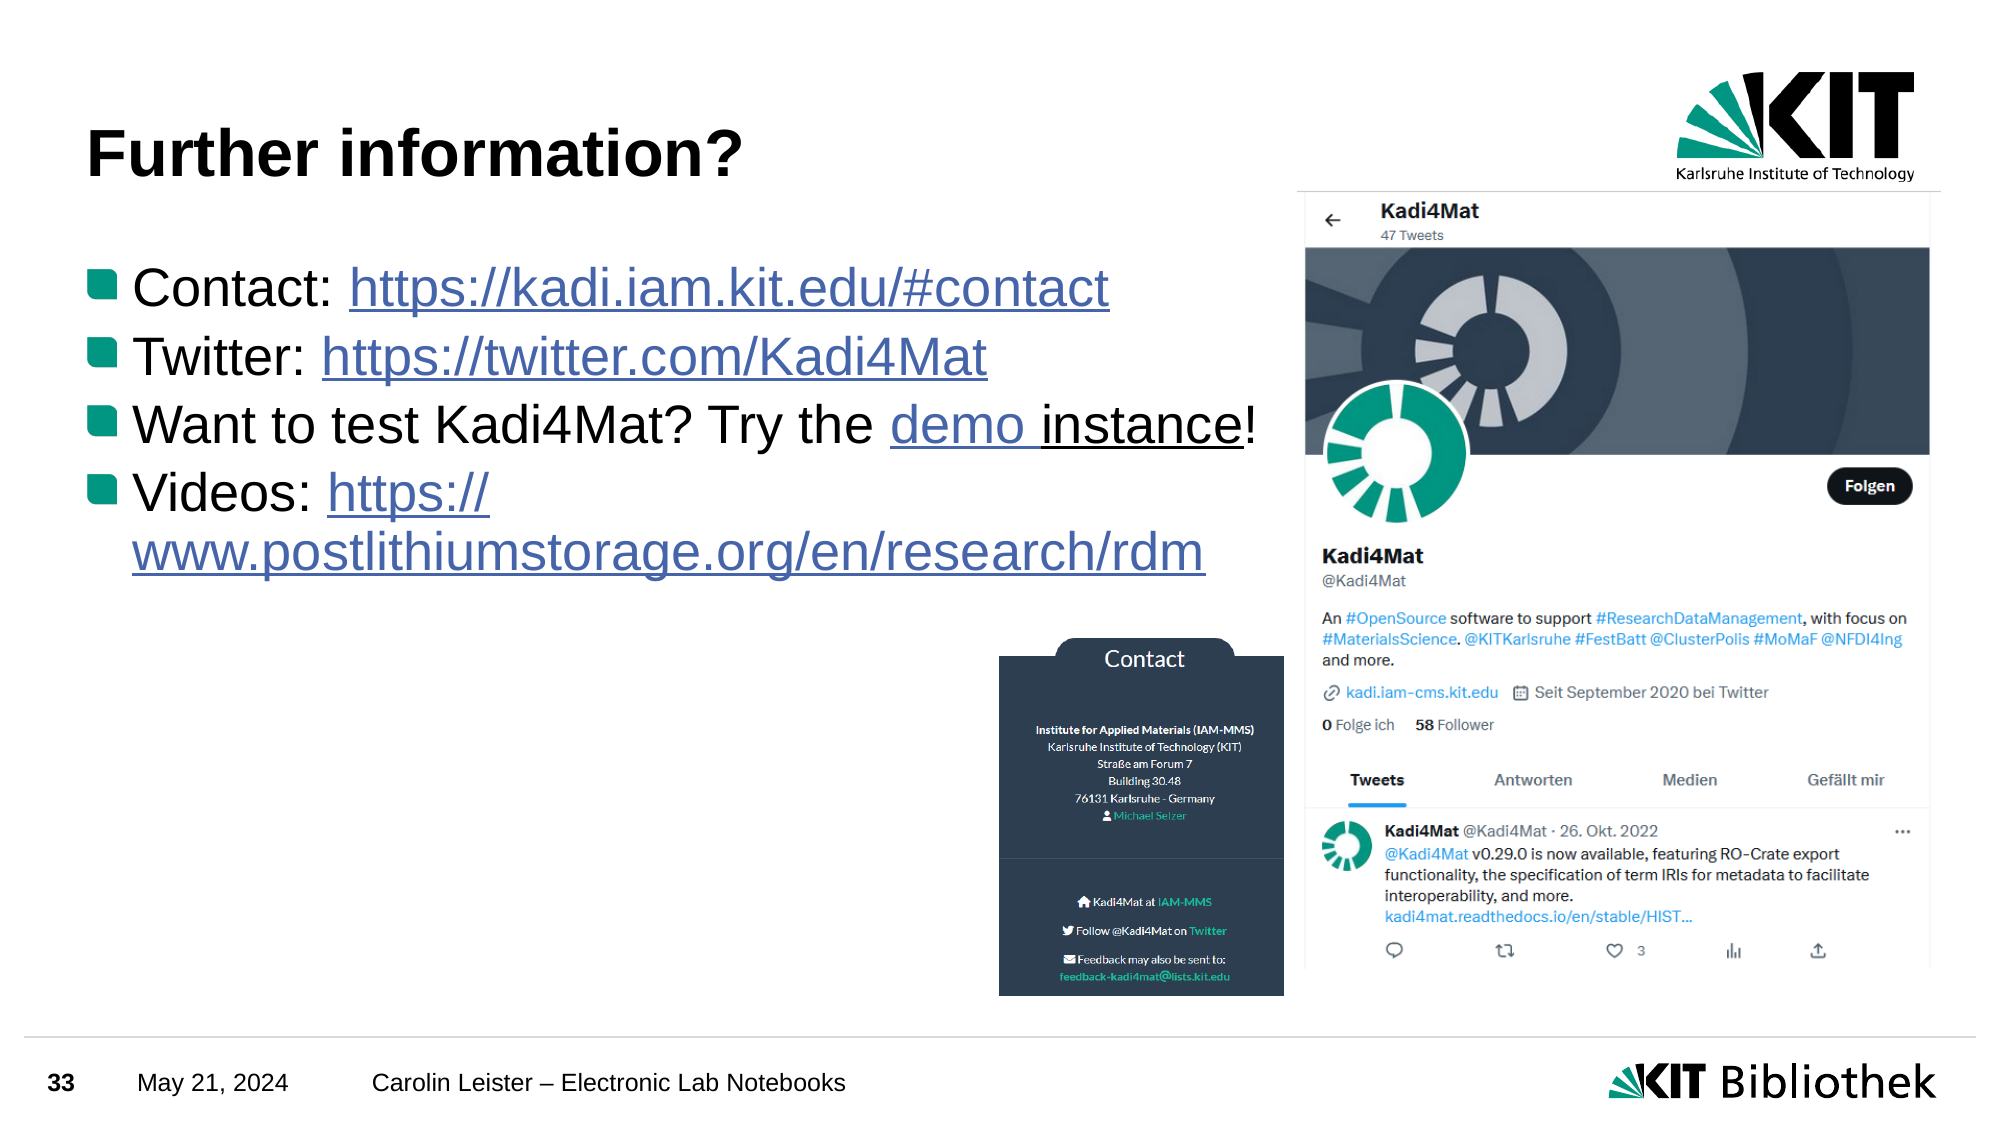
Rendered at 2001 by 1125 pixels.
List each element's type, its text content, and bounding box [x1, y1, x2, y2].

picture [1677, 72, 1914, 182]
picture [87, 337, 117, 371]
picture [87, 474, 117, 508]
slide_number 33 [47, 1038, 119, 1125]
picture [87, 269, 117, 303]
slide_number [137, 1038, 362, 1125]
picture [999, 631, 1284, 996]
title Further information? [86, 64, 1589, 191]
picture [87, 405, 117, 440]
list Contact: https://kadi.iam.kit.edu/#contact Twitter: https://twitter.com/Kadi4Mat Want to test Kadi4Mat? Try the demo instance! Videos: https://www.postlithiumstorage.org/en/research/rdm [87, 259, 1285, 996]
picture [1297, 190, 1941, 969]
